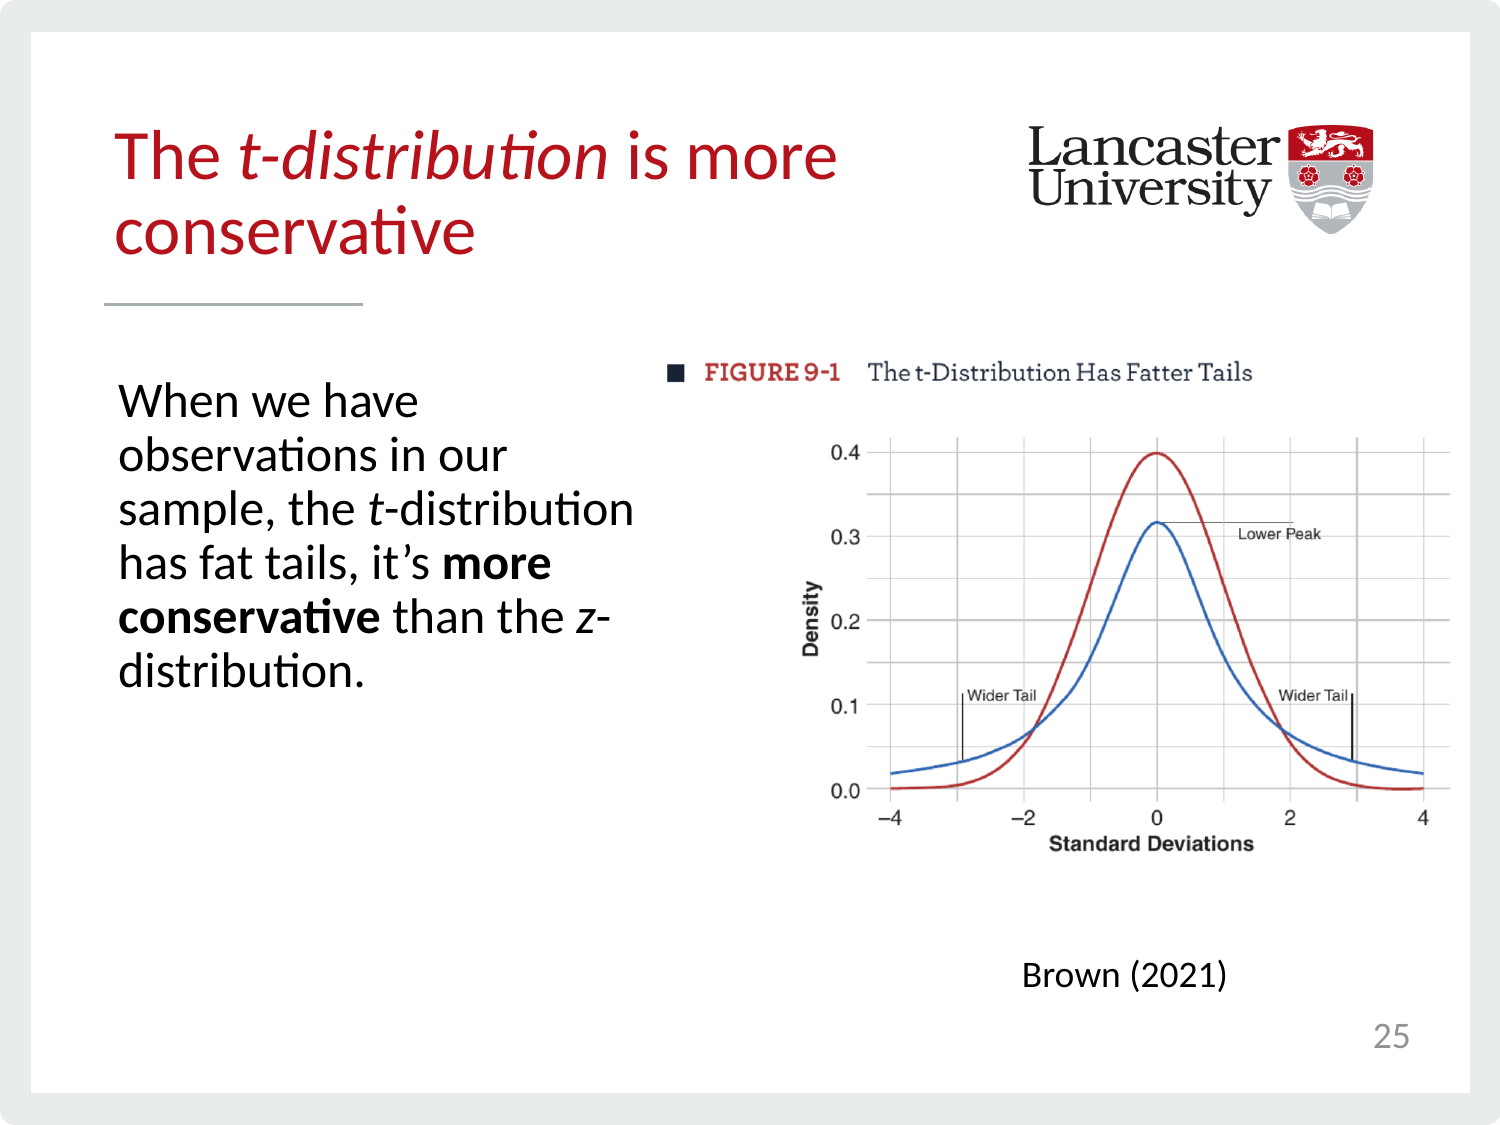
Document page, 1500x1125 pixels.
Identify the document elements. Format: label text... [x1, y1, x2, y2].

text_box Brown (2021) [975, 942, 1274, 1003]
list When we have observations in our sample, the t-distribution has fat tails, it’s more conservative than the z-distribution. [103, 366, 658, 1002]
slide_number 25 [975, 1003, 1426, 1064]
title The t-distribution is more conservative [99, 109, 976, 278]
picture [657, 337, 1468, 879]
